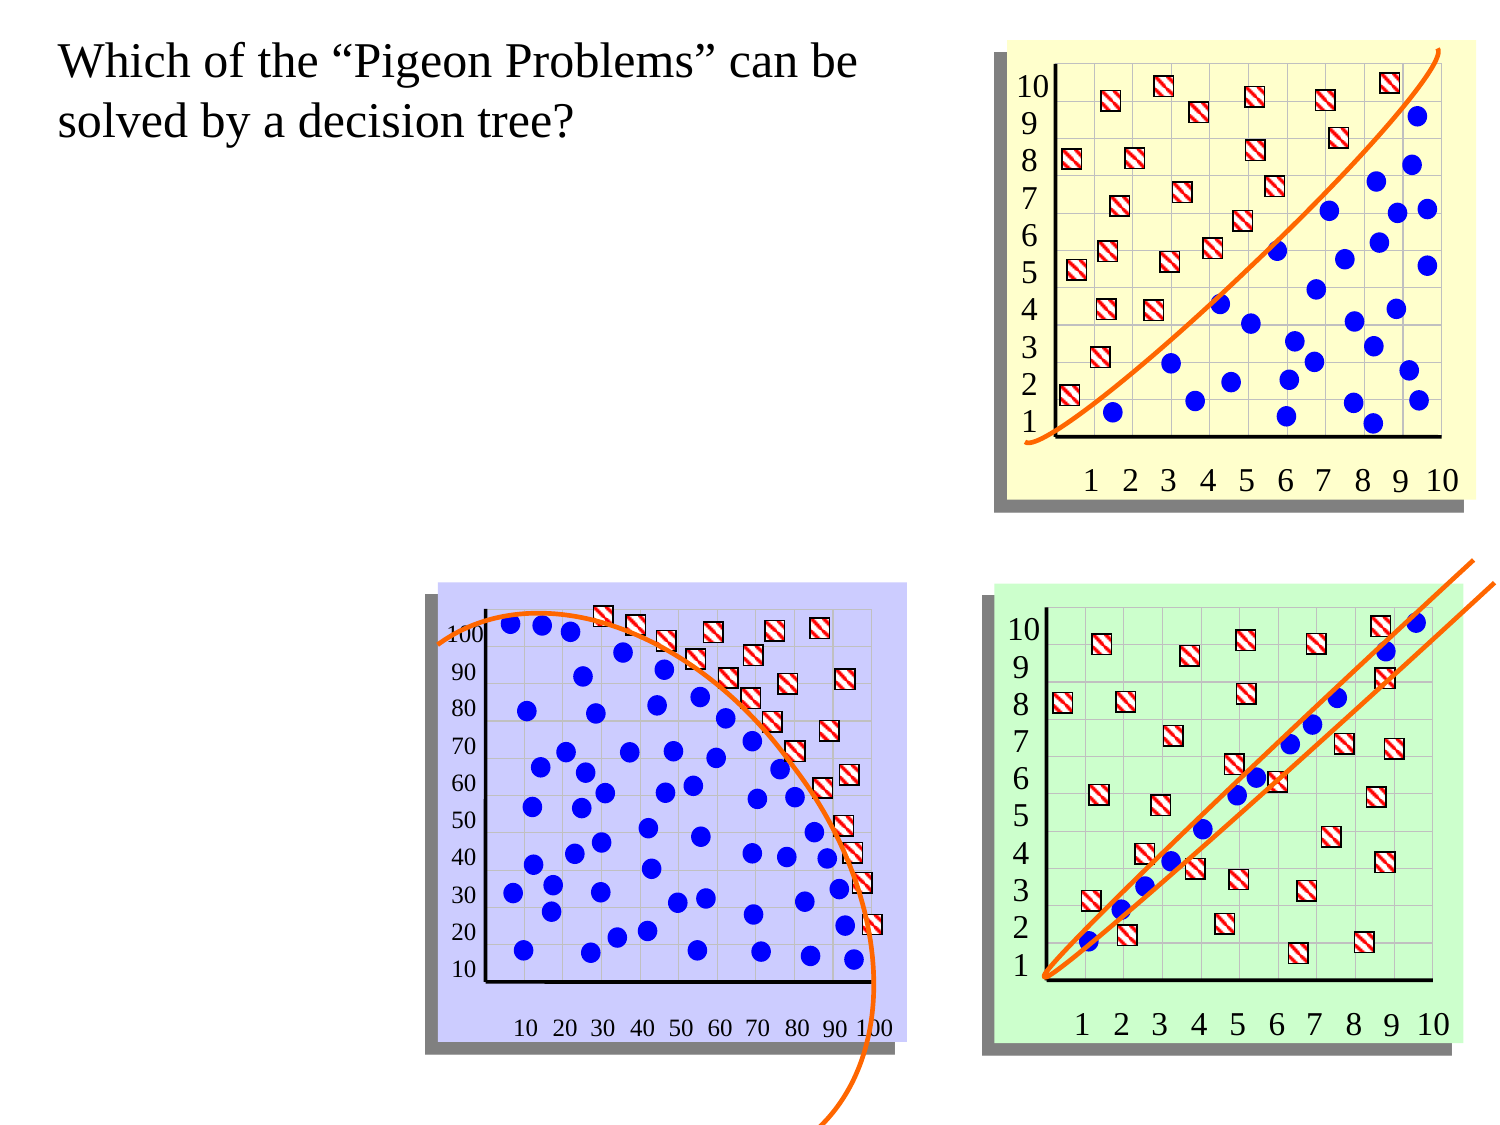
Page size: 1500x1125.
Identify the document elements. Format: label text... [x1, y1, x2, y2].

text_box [400, 605, 909, 1091]
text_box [971, 39, 1477, 546]
text_box [437, 582, 907, 605]
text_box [961, 583, 1466, 1089]
text_box Which of the “Pigeon Problems” can be solved by a decision tree? [42, 20, 904, 155]
text_box [774, 1099, 843, 1125]
text_box [1450, 559, 1495, 606]
